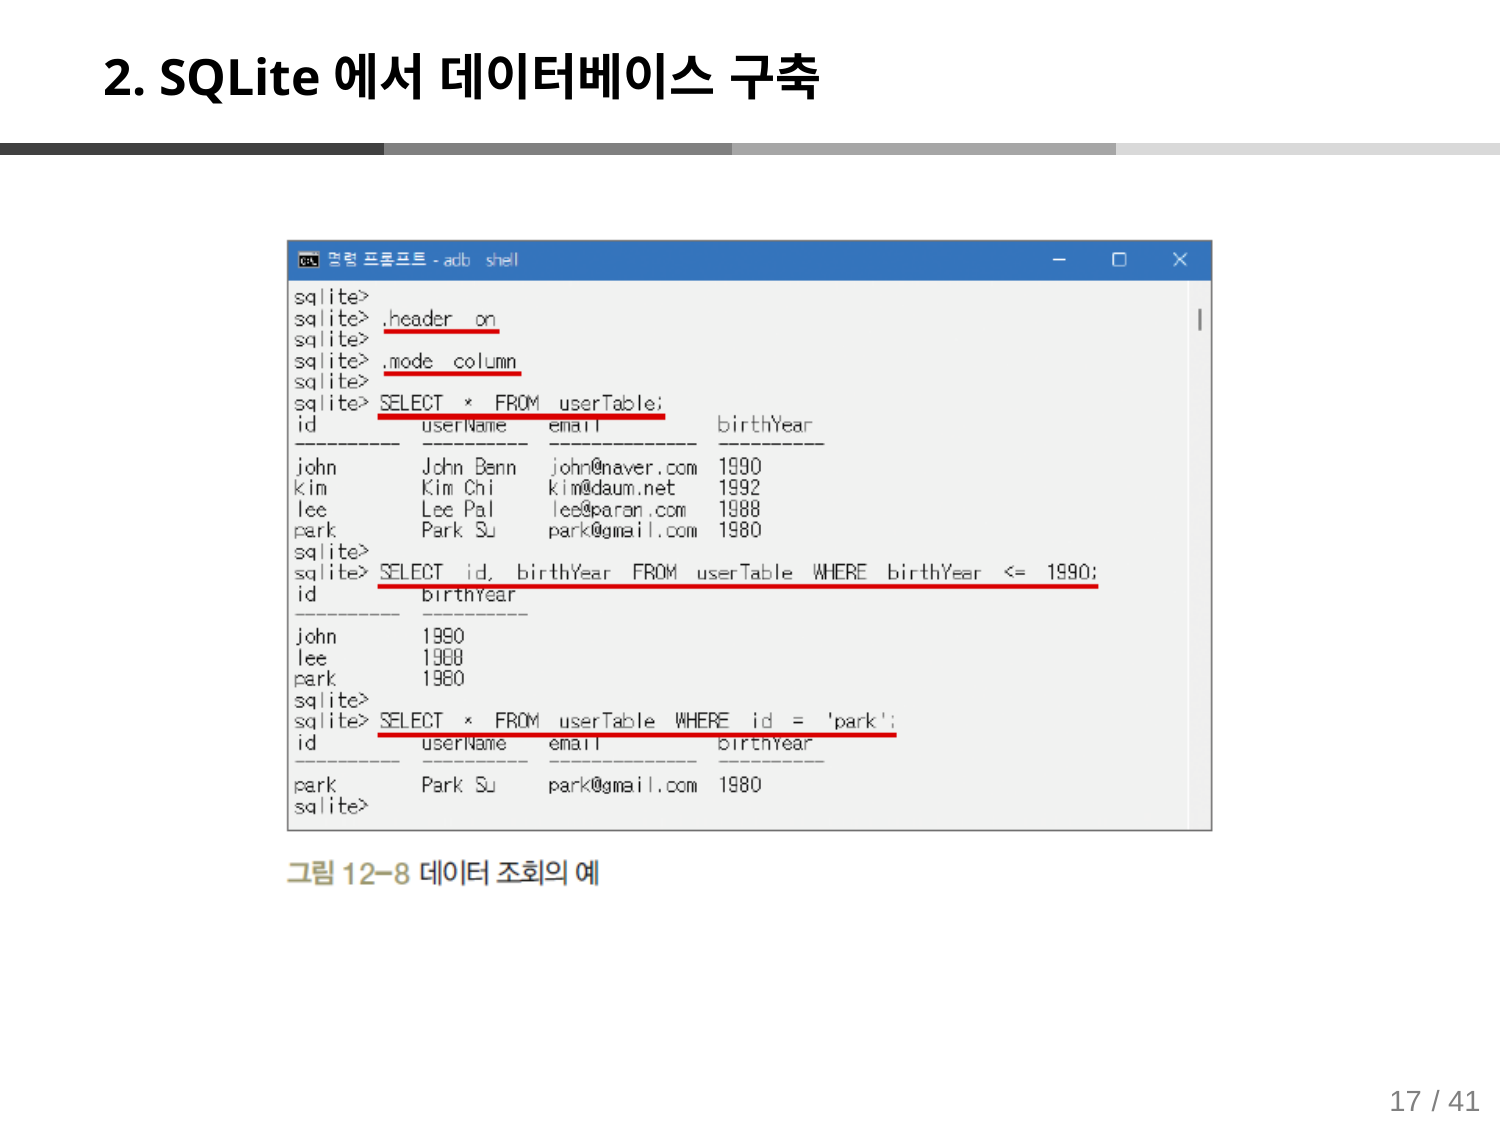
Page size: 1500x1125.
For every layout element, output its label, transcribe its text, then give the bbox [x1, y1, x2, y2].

title 2. SQLite에서 데이터베이스 구축 [88, 30, 1211, 121]
picture [281, 234, 1219, 891]
